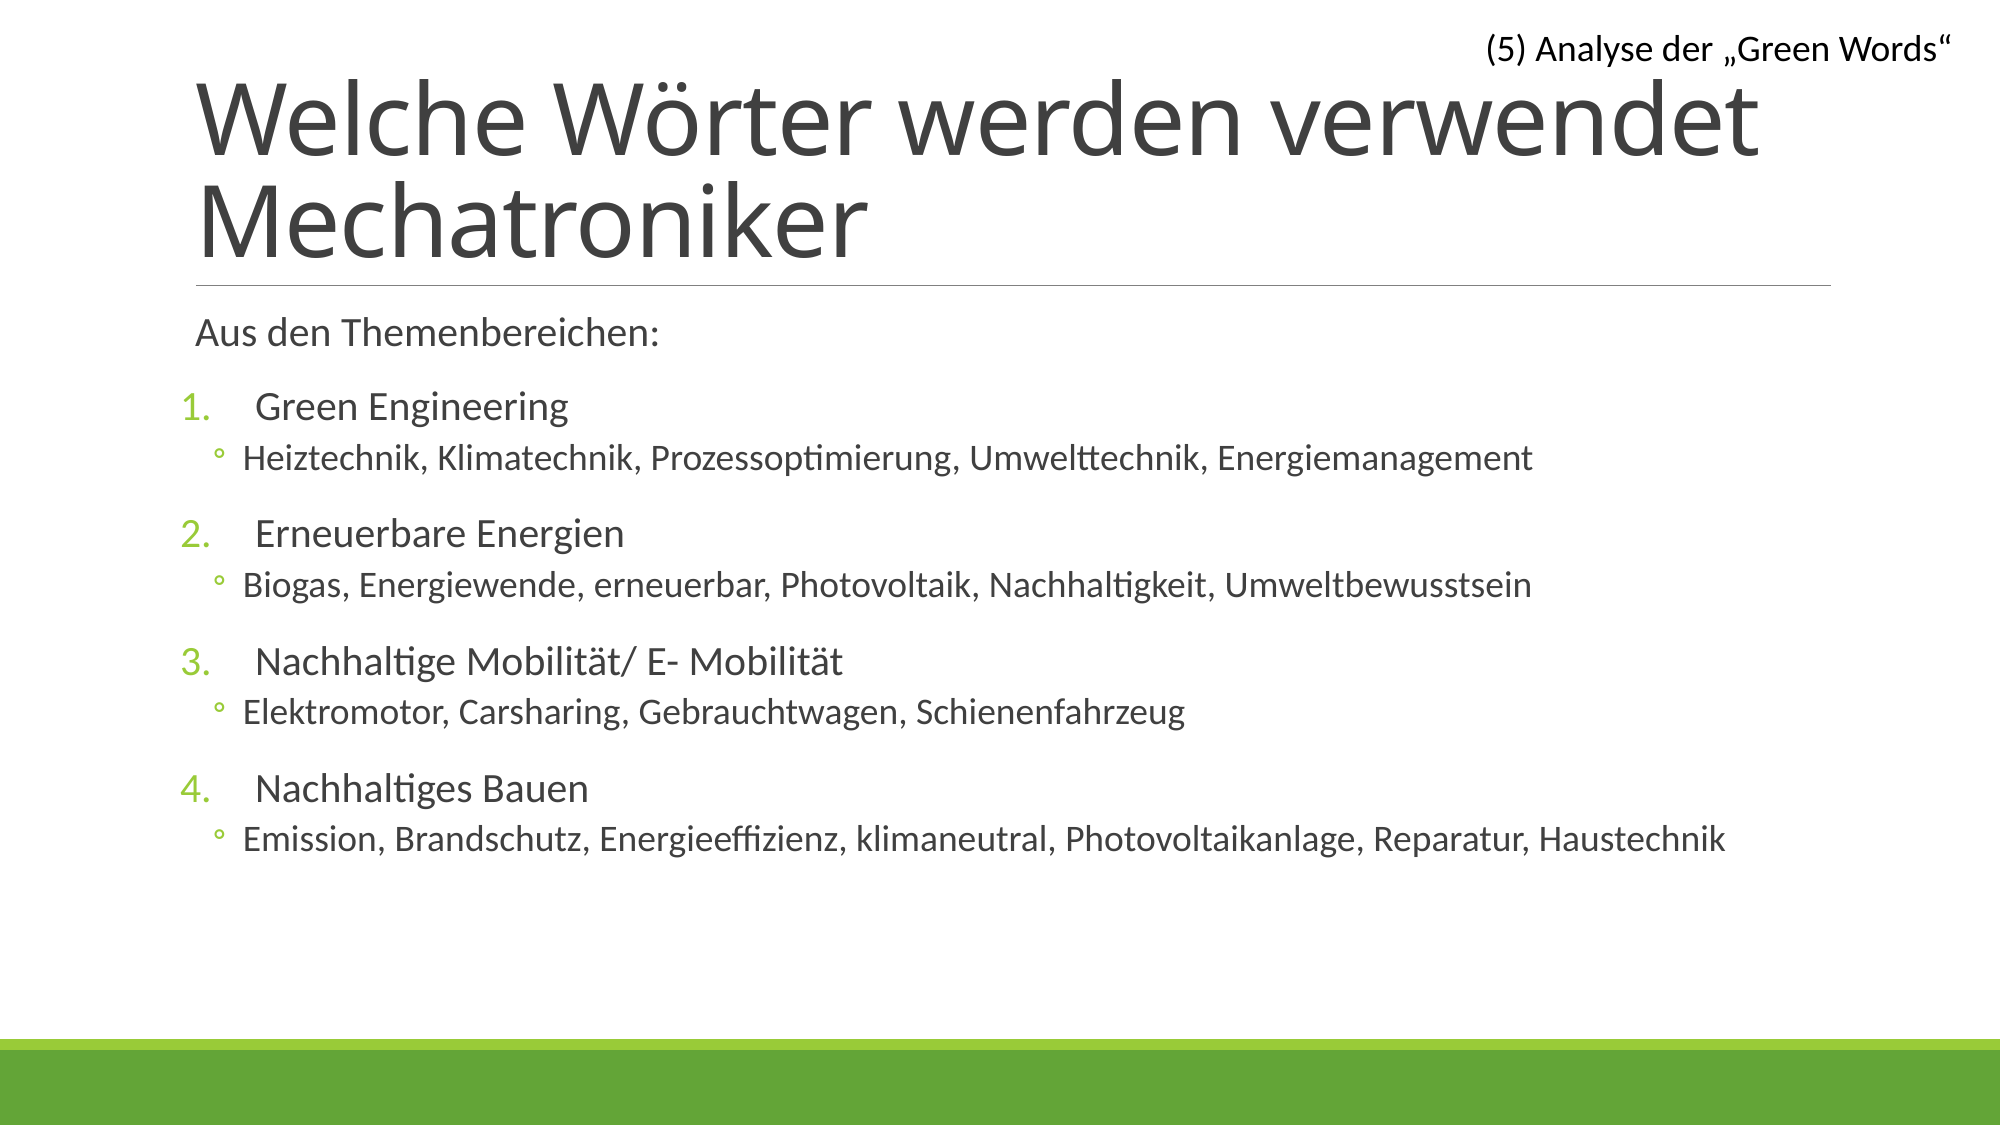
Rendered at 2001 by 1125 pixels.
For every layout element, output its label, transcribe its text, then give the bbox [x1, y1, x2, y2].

text_box (5) Analyse der „Green Words“ [1470, 16, 2000, 77]
title Welche Wörter werden verwendet Mechatroniker [180, 47, 1830, 285]
list Aus den Themenbereichen: Green Engineering Heiztechnik, Klimatechnik, Prozessoptimierung, Umwelttechnik, Energiemanagement Erneuerbare Energien Biogas, Energiewende, erneuerbar, Photovoltaik, Nachhaltigkeit, Umweltbewusstsein Nachhaltige Mobilität/ E- Mobilität Elektromotor, Carsharing, Gebrauchtwagen, Schienenfahrzeug Nachhaltiges Bauen Emission, Brandschutz, Energieeffizienz, klimaneutral, Photovoltaikanlage, Reparatur, Haustechnik [180, 302, 1830, 963]
